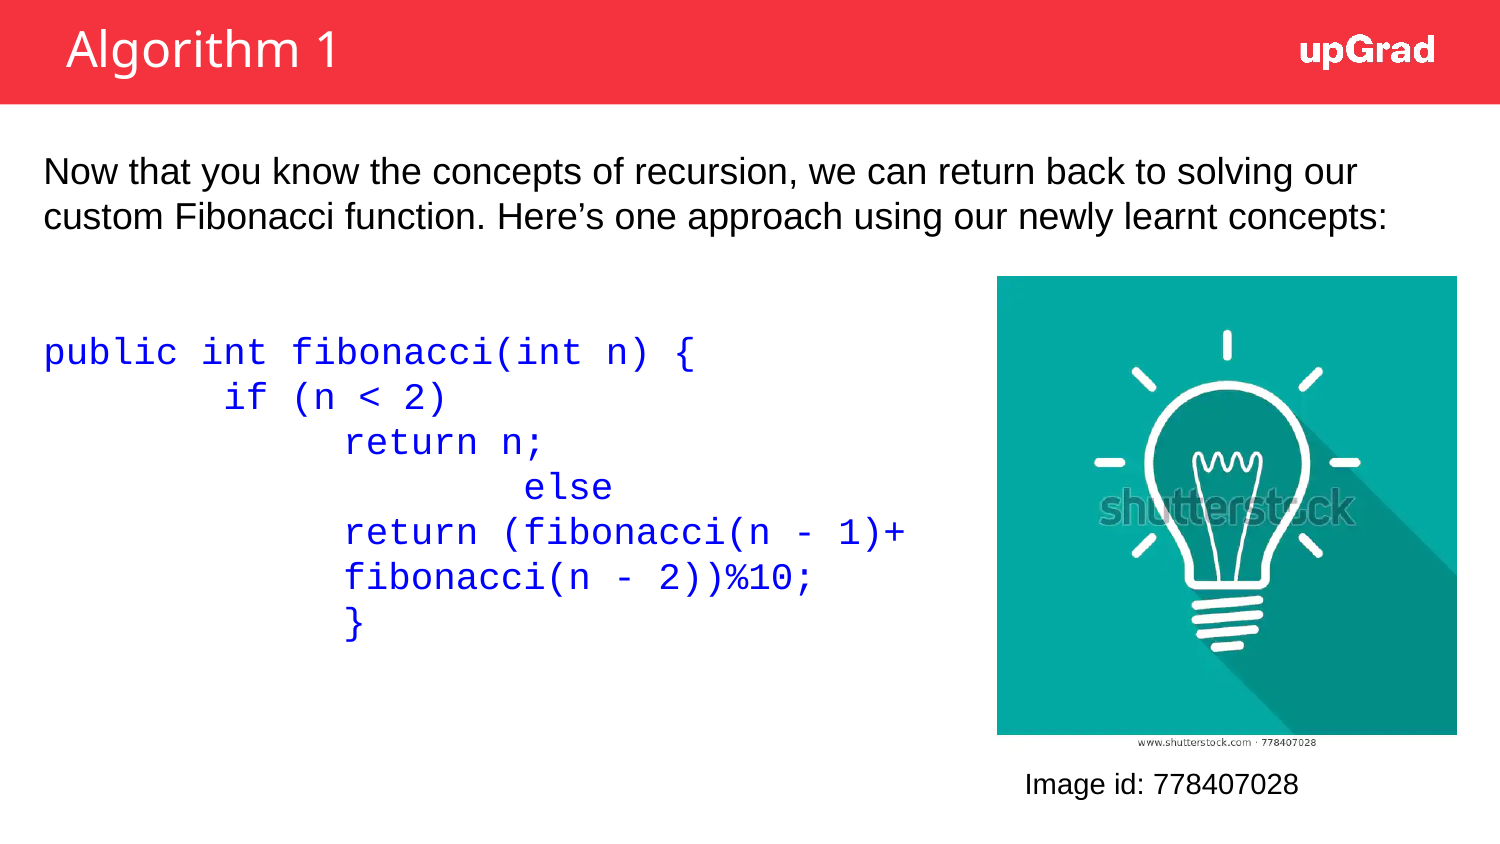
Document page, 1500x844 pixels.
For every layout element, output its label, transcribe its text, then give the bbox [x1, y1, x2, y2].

text_box [0, 0, 1500, 105]
text_box [1300, 34, 1434, 70]
text_box Now that you know the concepts of recursion, we can return back to solving our custom Fibonacci function. Here’s one approach using our newly learnt concepts: public int fibonacci(int n) { if (n < 2) return n; else return (fibonacci(n - 1)+ fibonacci(n - 2))%10; } [28, 132, 1472, 763]
text_box Image id: 778407028 [1009, 759, 1445, 835]
text_box Algorithm 1 [63, 15, 1203, 80]
picture [997, 275, 1457, 751]
